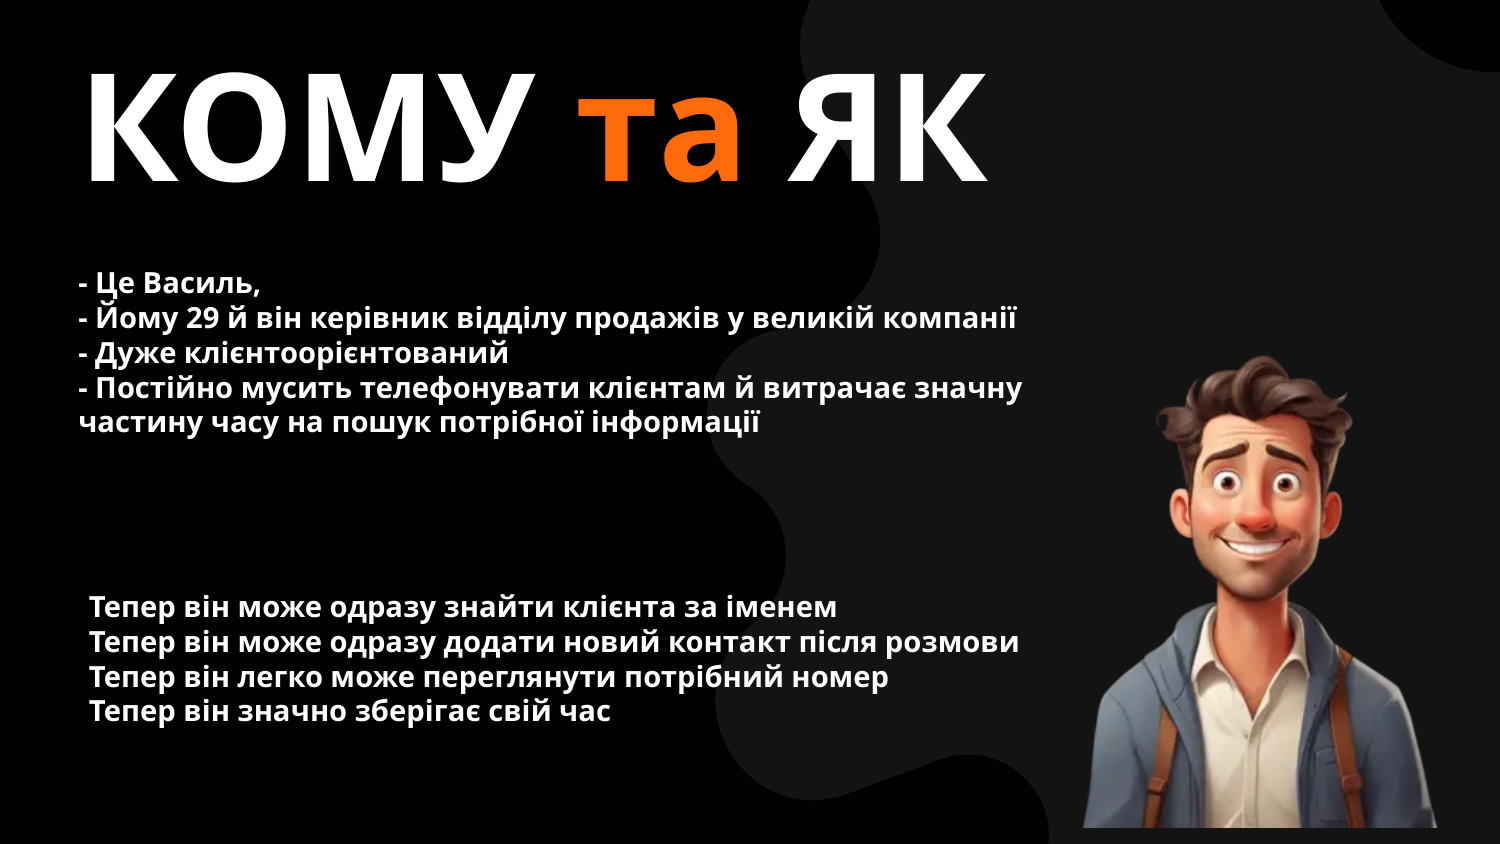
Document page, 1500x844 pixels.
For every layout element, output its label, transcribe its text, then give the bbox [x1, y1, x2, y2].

text_box - Це Василь, - Йому 29 й він керівник відділу продажів у великій компанії - Дуже клієнтоорієнтований - Постійно мусить телефонувати клієнтам й витрачає значну частину часу на пошук потрібної інформації [63, 248, 1049, 489]
text_box КОМУ та ЯК [63, 16, 1163, 227]
text_box Тепер він може одразу знайти клієнта за іменем Тепер він може одразу додати новий контакт після розмови Тепер він легко може переглянути потрібний номер Тепер він значно зберігає свій час [27, 572, 995, 778]
picture [0, 0, 1500, 844]
